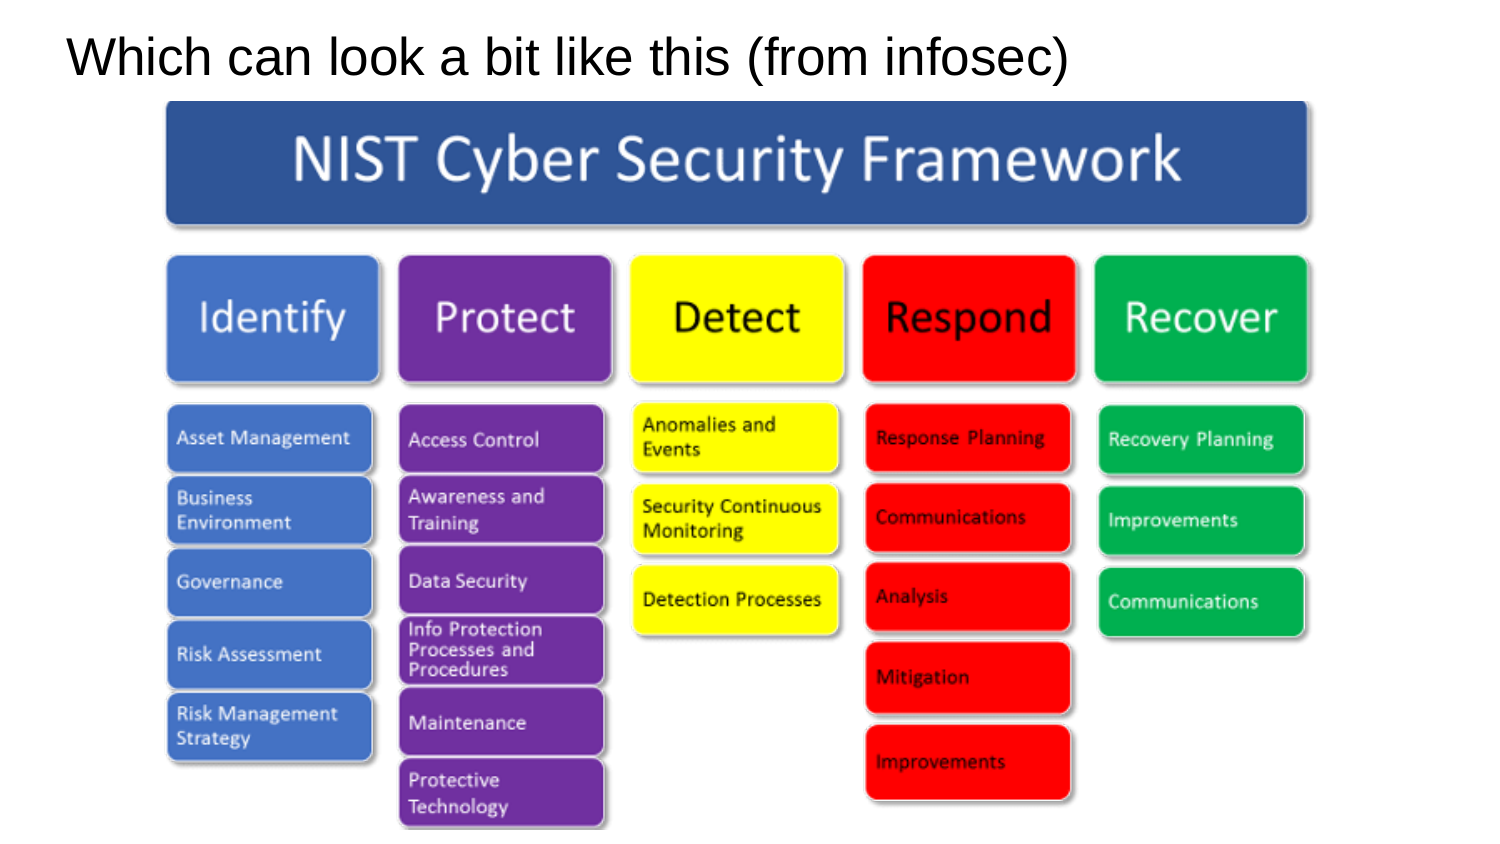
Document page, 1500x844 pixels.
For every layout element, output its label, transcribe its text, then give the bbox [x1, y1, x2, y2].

title Which can look a bit like this (from infosec) [51, 7, 1449, 102]
picture [160, 101, 1319, 830]
